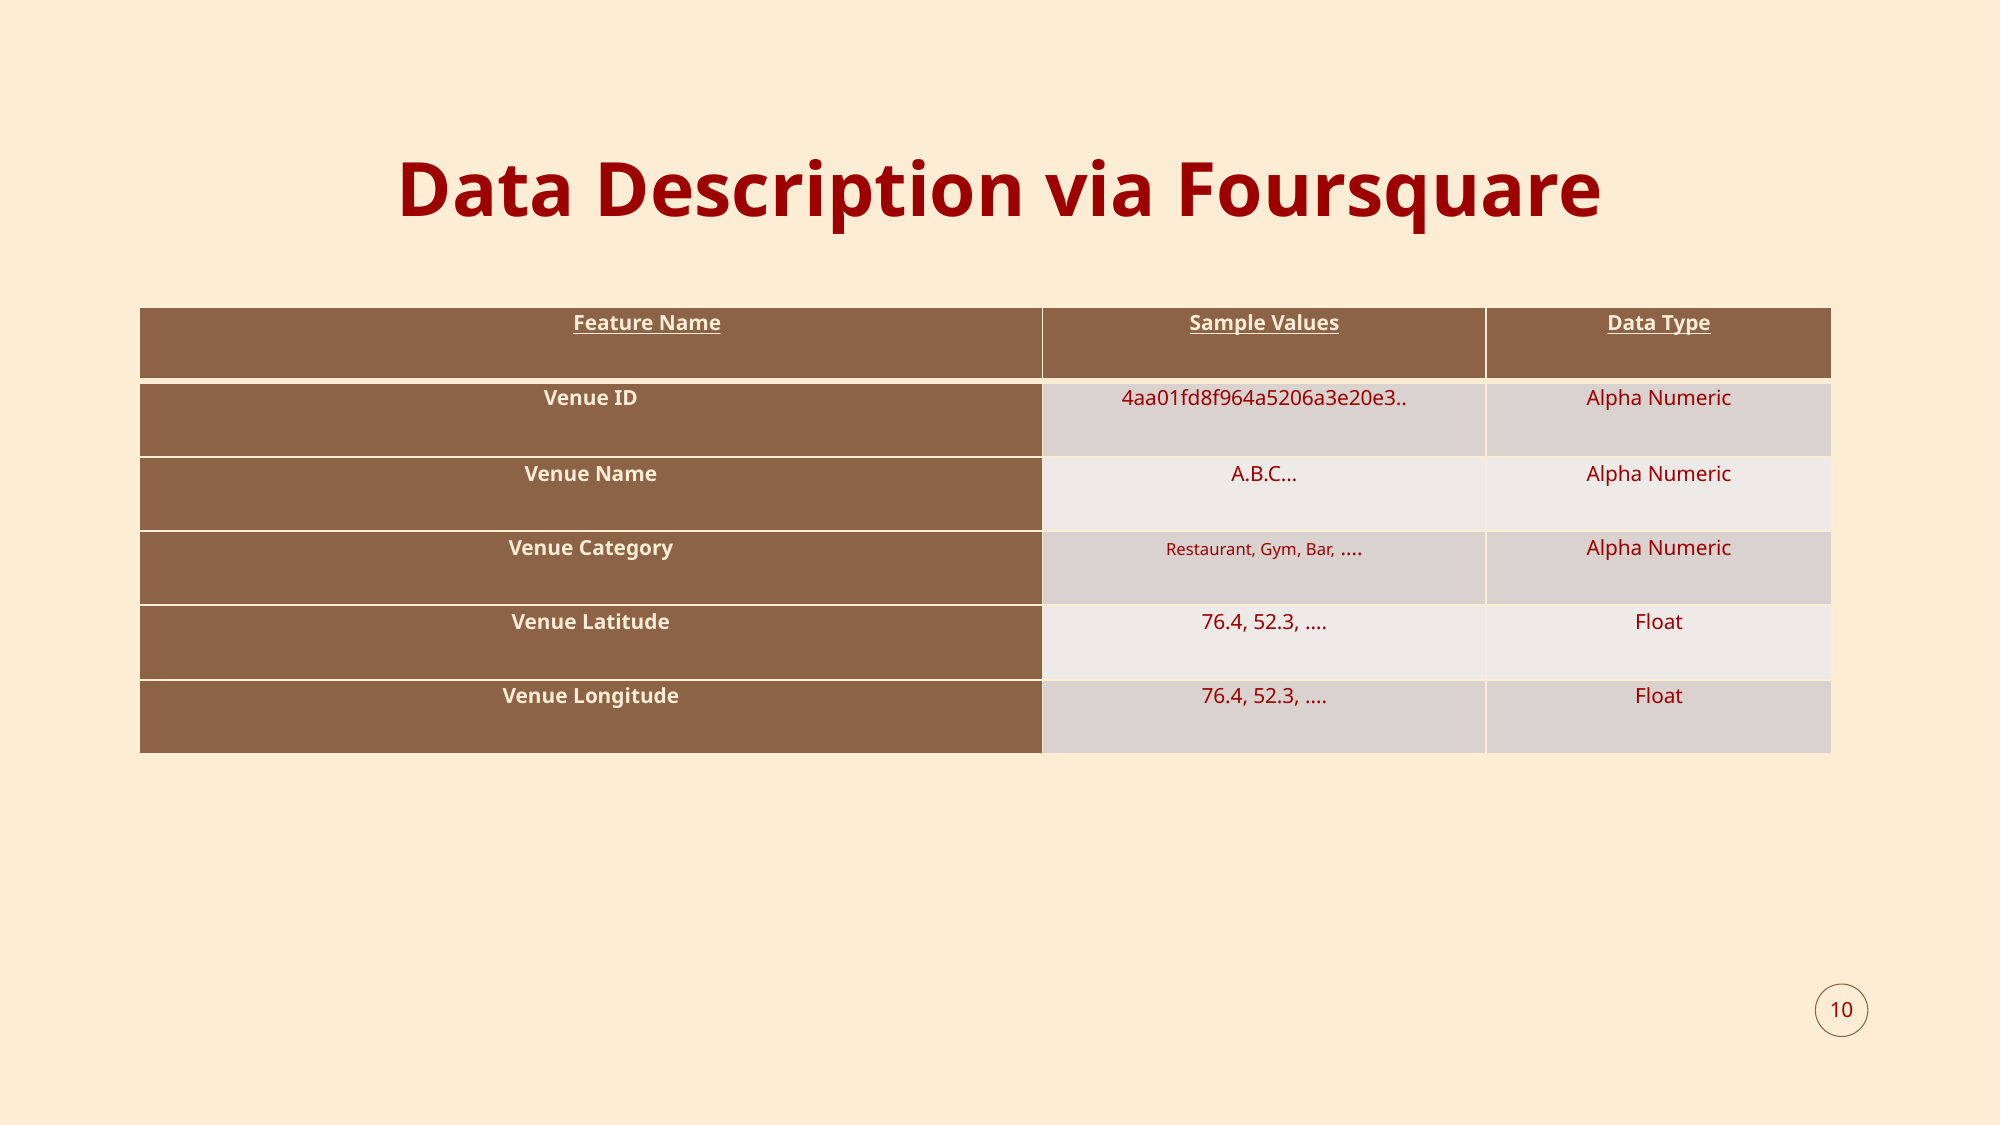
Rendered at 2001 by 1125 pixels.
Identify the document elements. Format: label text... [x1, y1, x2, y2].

title Data Description via Foursquare [137, 124, 1863, 240]
table_cell Alpha Numeric [1487, 384, 1831, 456]
table_header Data Type [1487, 308, 1831, 378]
slide_number 10 [1811, 980, 1872, 1041]
table_cell 76.4, 52.3, …. [1043, 606, 1485, 679]
table_cell 76.4, 52.3, …. [1043, 681, 1485, 753]
table_cell Alpha Numeric [1487, 458, 1831, 530]
table_header Feature Name [140, 308, 1042, 378]
table_header Sample Values [1043, 308, 1485, 378]
table_cell 4aa01fd8f964a5206a3e20e3.. [1043, 384, 1485, 456]
table_cell Venue Longitude [140, 681, 1042, 753]
table_cell Restaurant, Gym, Bar, …. [1043, 532, 1485, 604]
table_cell Float [1487, 606, 1831, 679]
table_cell Venue Latitude [140, 606, 1042, 679]
table_cell Venue Name [140, 458, 1042, 530]
table_cell Venue Category [140, 532, 1042, 604]
table_cell Float [1487, 681, 1831, 753]
table_cell A.B.C… [1043, 458, 1485, 530]
table_cell Venue ID [140, 384, 1042, 456]
table_cell Alpha Numeric [1487, 532, 1831, 604]
